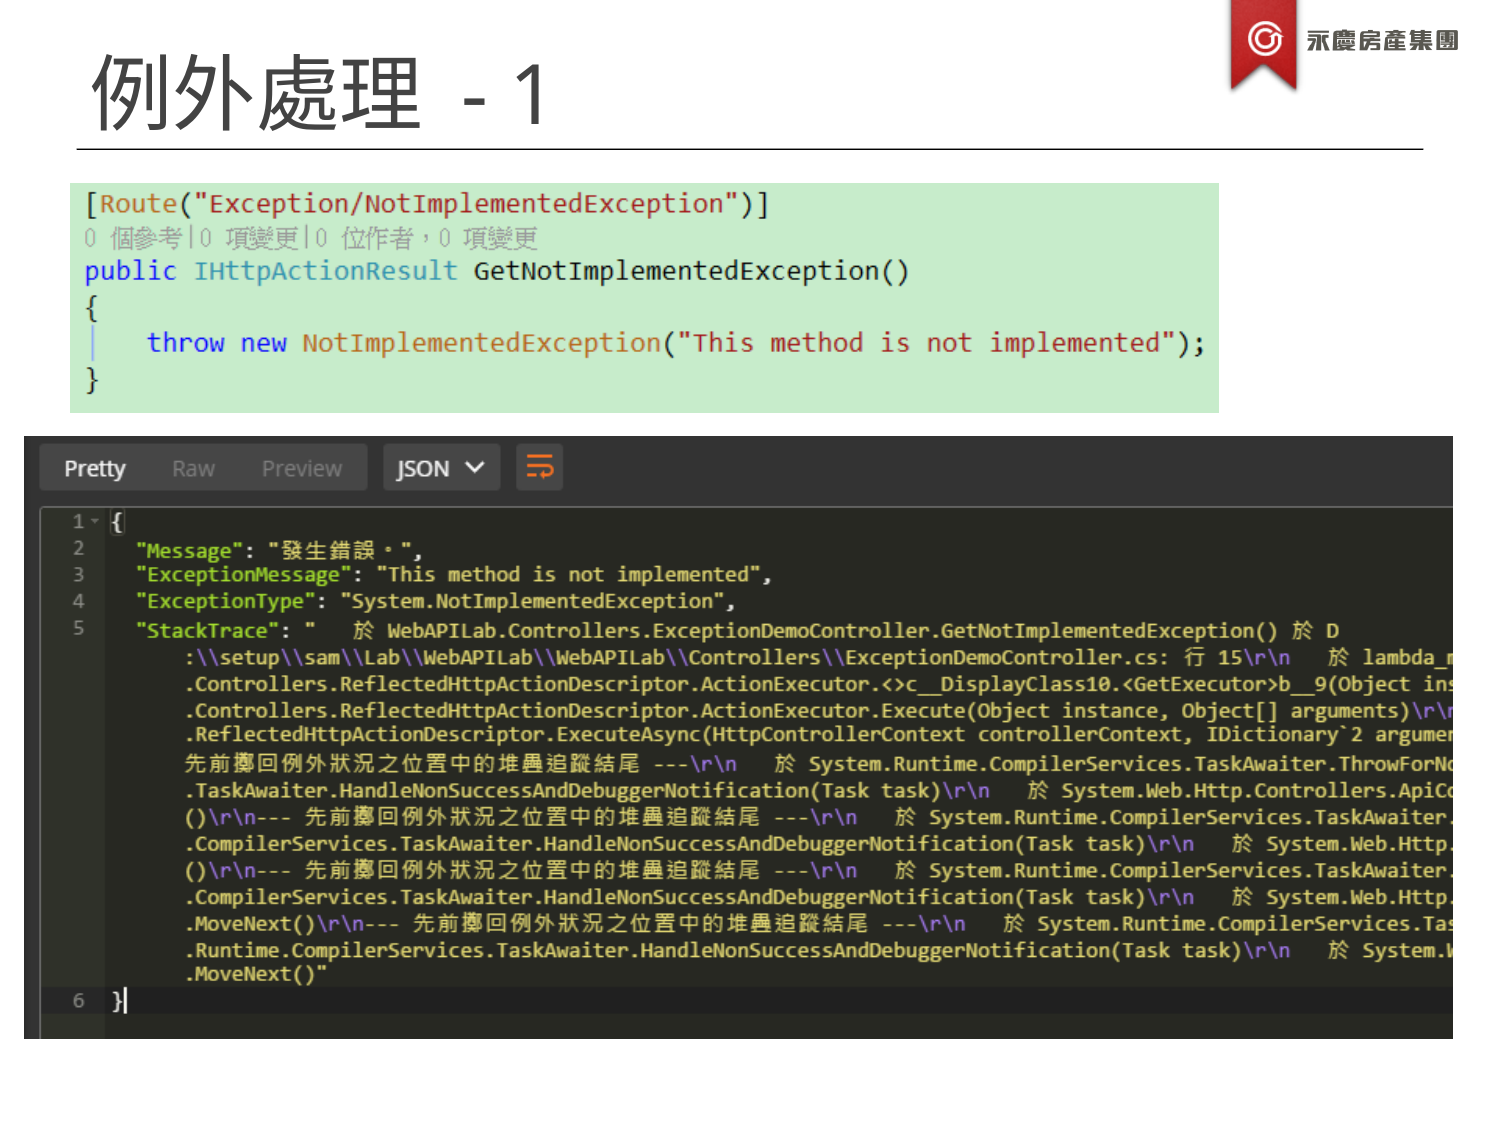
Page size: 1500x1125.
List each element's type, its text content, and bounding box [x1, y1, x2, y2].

picture [24, 436, 1453, 1039]
picture [1222, 0, 1458, 55]
text_box 例外處理 - 1 [75, 45, 1425, 137]
picture [70, 183, 1220, 414]
